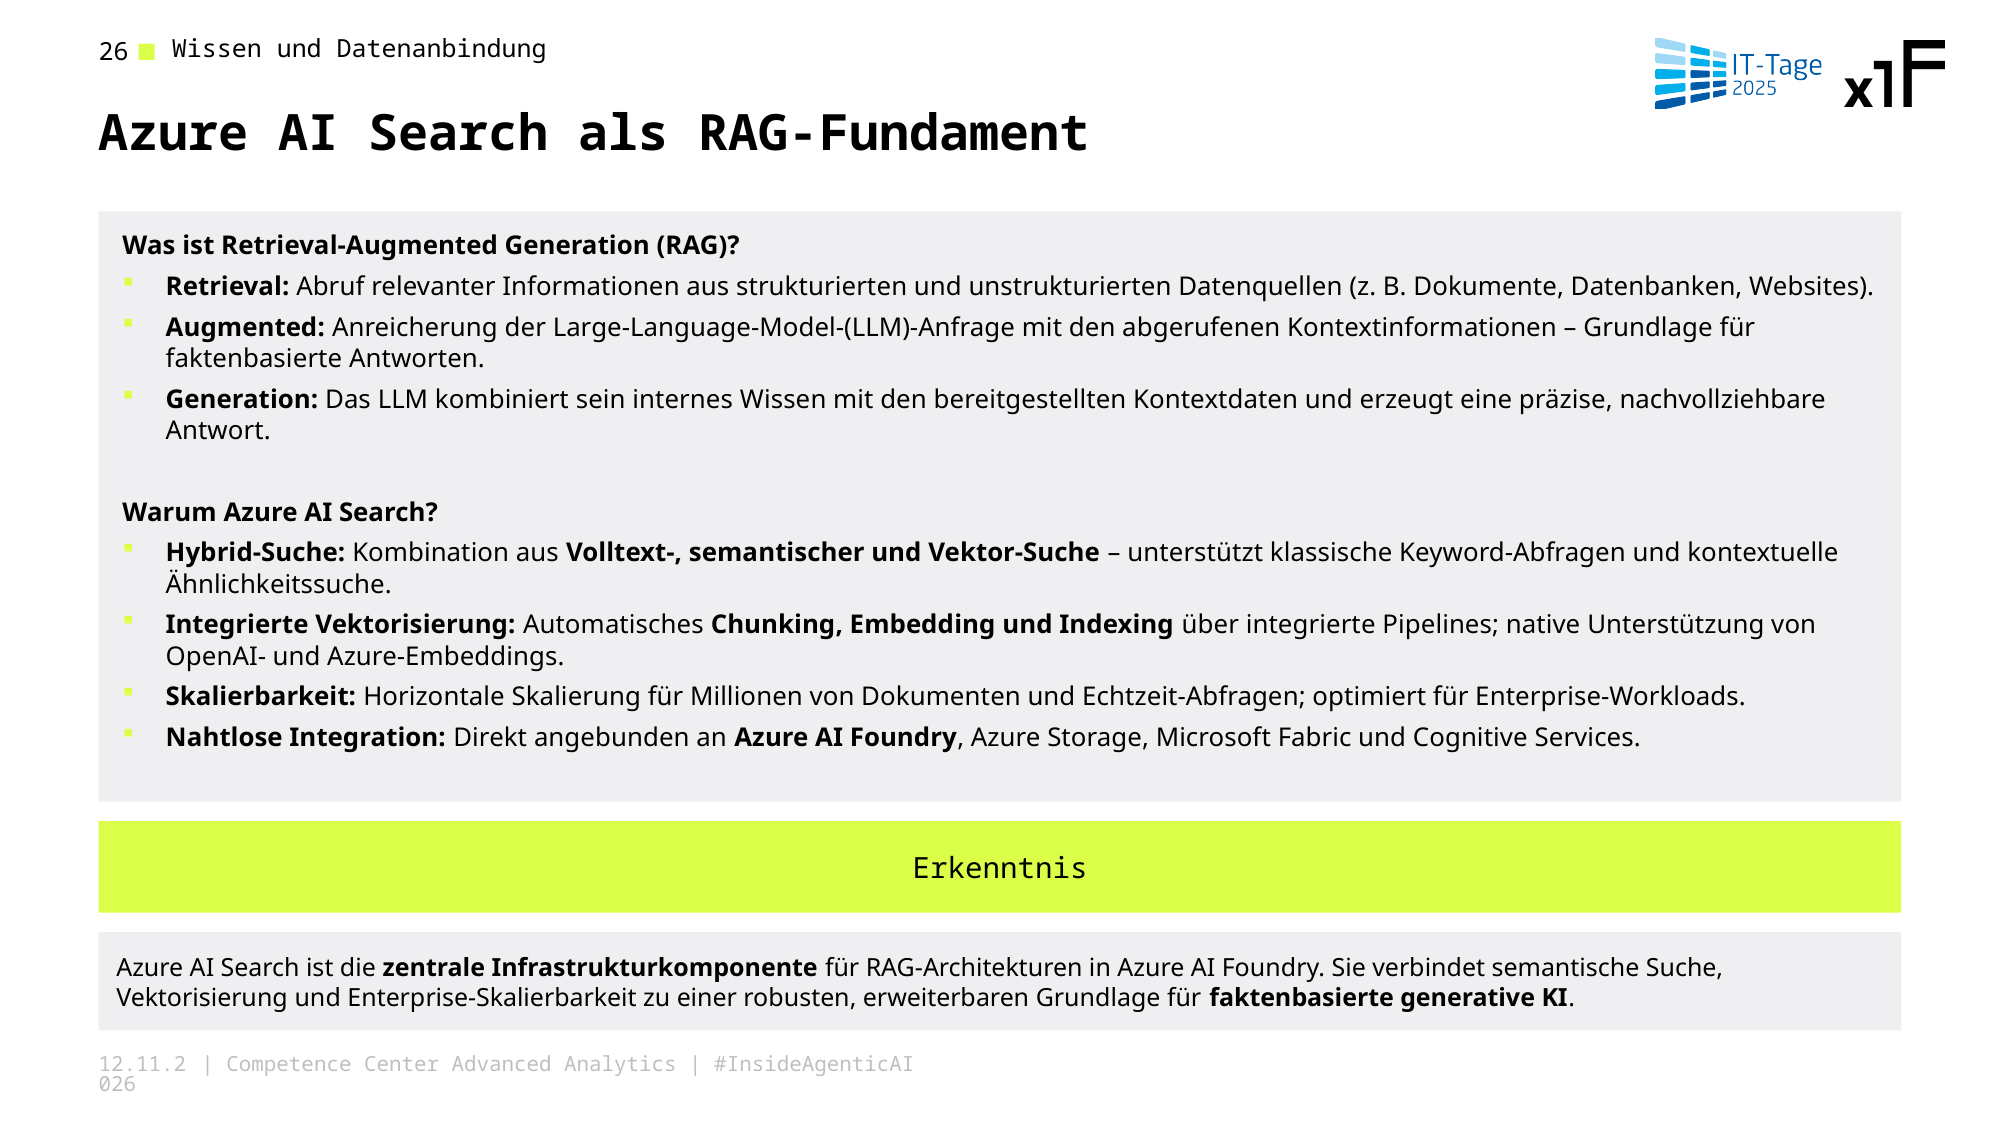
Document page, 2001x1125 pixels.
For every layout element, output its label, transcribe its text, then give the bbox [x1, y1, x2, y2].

text_box Erkenntnis [98, 821, 1902, 913]
footer | Competence Center Advanced Analytics | #InsideAgenticAI [201, 1042, 1902, 1103]
picture [1654, 38, 1822, 110]
list Wissen und Datenanbindung [176, 21, 1812, 74]
text_box Azure AI Search ist die zentrale Infrastrukturkomponente für RAG-Architekturen in Azure AI Foundry. Sie verbindet semantische Suche, Vektorisierung und Enterprise-Skalierbarkeit zu einer robusten, erweiterbaren Grundlage für faktenbasierte generative KI. [98, 932, 1902, 1031]
picture [1844, 40, 1945, 107]
text_box 26 [98, 21, 176, 82]
list Azure AI Search als RAG-Fundament [98, 94, 1812, 173]
list Was ist Retrieval-Augmented Generation (RAG)? Retrieval: Abruf relevanter Informationen aus strukturierten und unstrukturierten Datenquellen (z. B. Dokumente, Datenbanken, Websites). Augmented: Anreicherung der Large-Language-Model-(LLM)-Anfrage mit den abgerufenen Kontextinformationen – Grundlage für faktenbasierte Antworten. Generation: Das LLM kombiniert sein internes Wissen mit den bereitgestellten Kontextdaten und erzeugt eine präzise, nachvollziehbare Antwort. Warum Azure AI Search? Hybrid-Suche: Kombination aus Volltext-, semantischer und Vektor-Suche – unterstützt klassische Keyword-Abfragen und kontextuelle Ähnlichkeitssuche. Integrierte Vektorisierung: Automatisches Chunking, Embedding und Indexing über integrierte Pipelines; native Unterstützung von OpenAI- und Azure-Embeddings. Skalierbarkeit: Horizontale Skalierung für Millionen von Dokumenten und Echtzeit-Abfragen; optimiert für Enterprise-Workloads. Nahtlose Integration: Direkt angebunden an Azure AI Foundry, Azure Storage, Microsoft Fabric und Cognitive Services. [98, 210, 1902, 803]
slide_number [98, 1042, 194, 1103]
